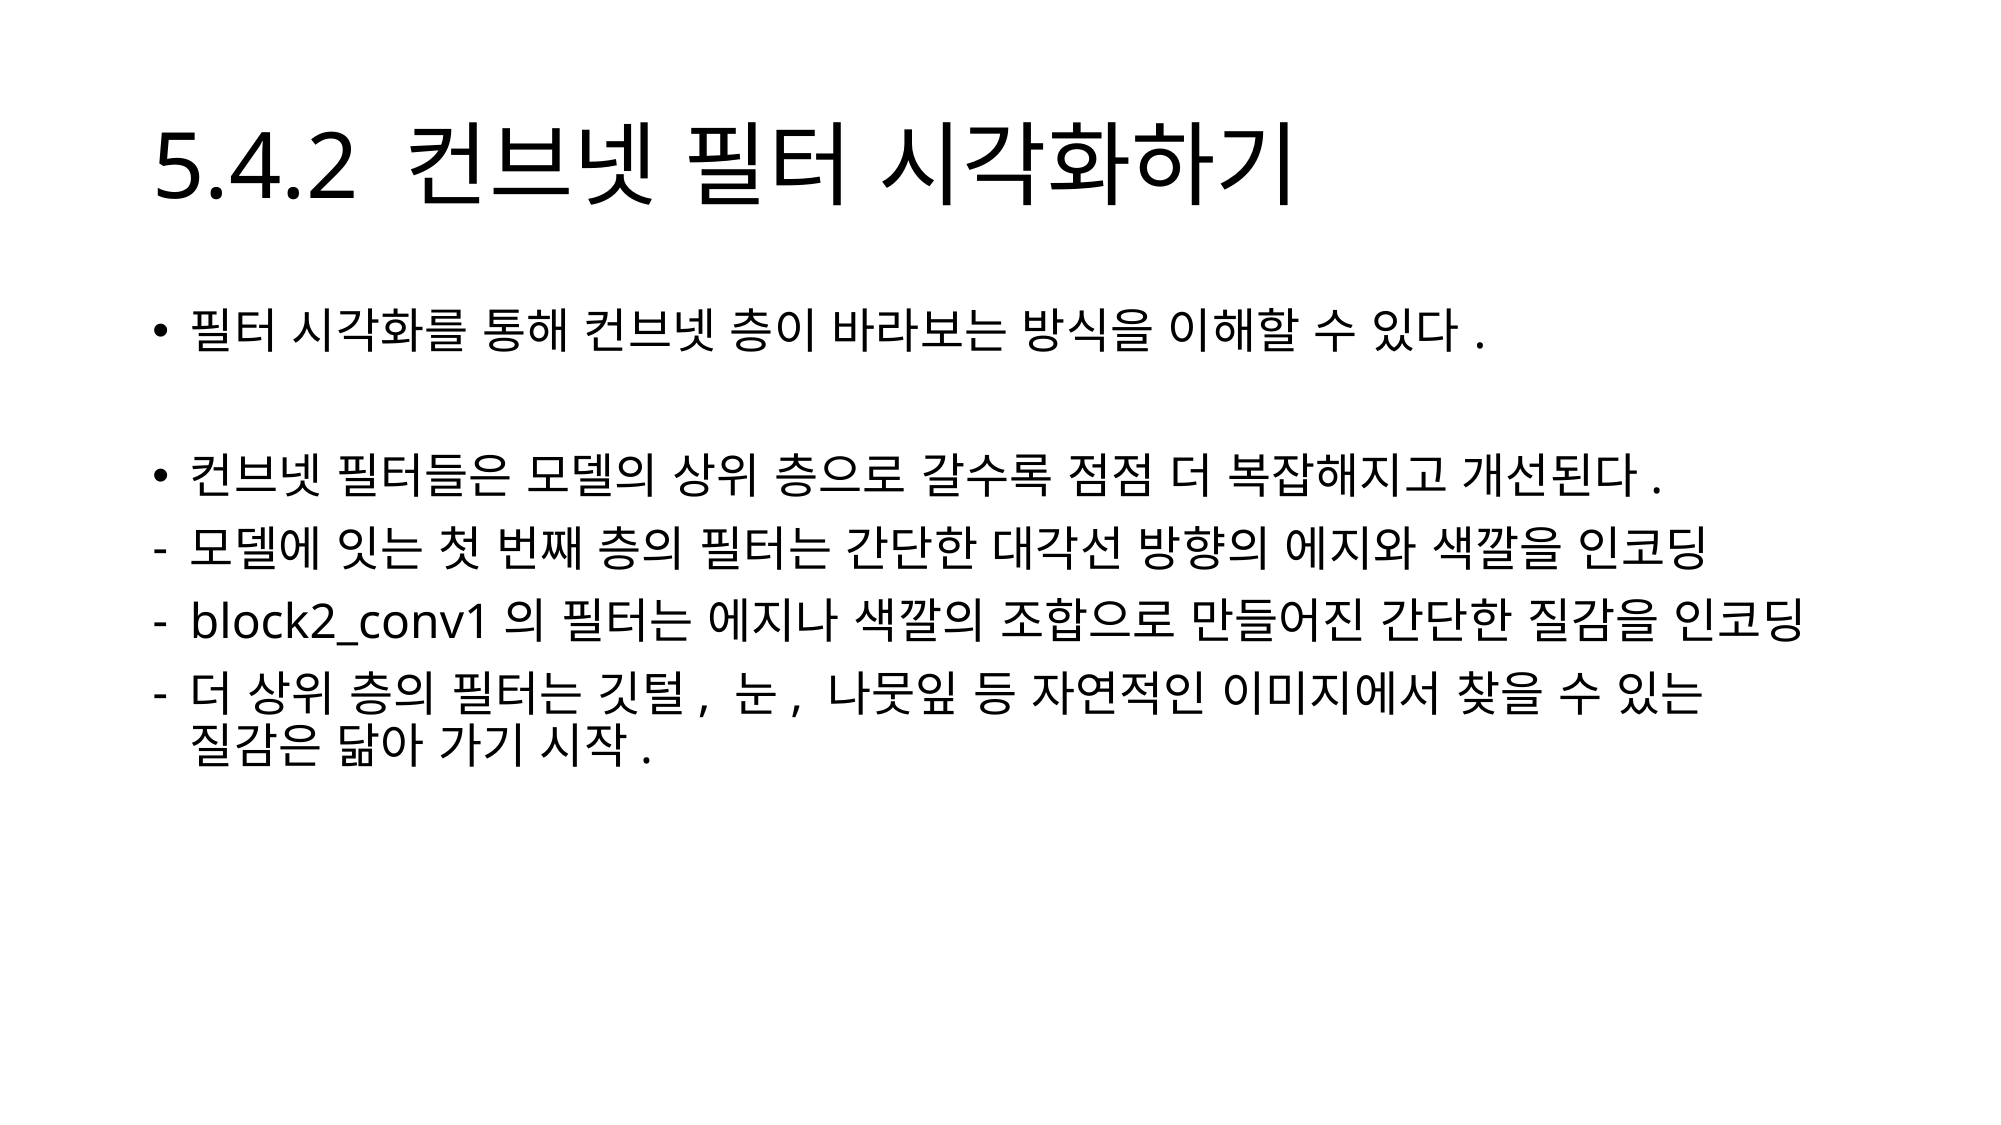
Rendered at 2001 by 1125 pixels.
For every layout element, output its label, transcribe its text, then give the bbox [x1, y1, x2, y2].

list 필터 시각화를 통해 컨브넷 층이 바라보는 방식을 이해할 수 있다. 컨브넷 필터들은 모델의 상위 층으로 갈수록 점점 더 복잡해지고 개선된다. 모델에 잇는 첫 번째 층의 필터는 간단한 대각선 방향의 에지와 색깔을 인코딩 block2_conv1의 필터는 에지나 색깔의 조합으로 만들어진 간단한 질감을 인코딩 더 상위 층의 필터는 깃털, 눈, 나뭇잎 등 자연적인 이미지에서 찾을 수 있는 질감은 닮아 가기 시작. [137, 299, 1863, 1014]
title 5.4.2 컨브넷 필터 시각화하기 [137, 59, 1863, 278]
